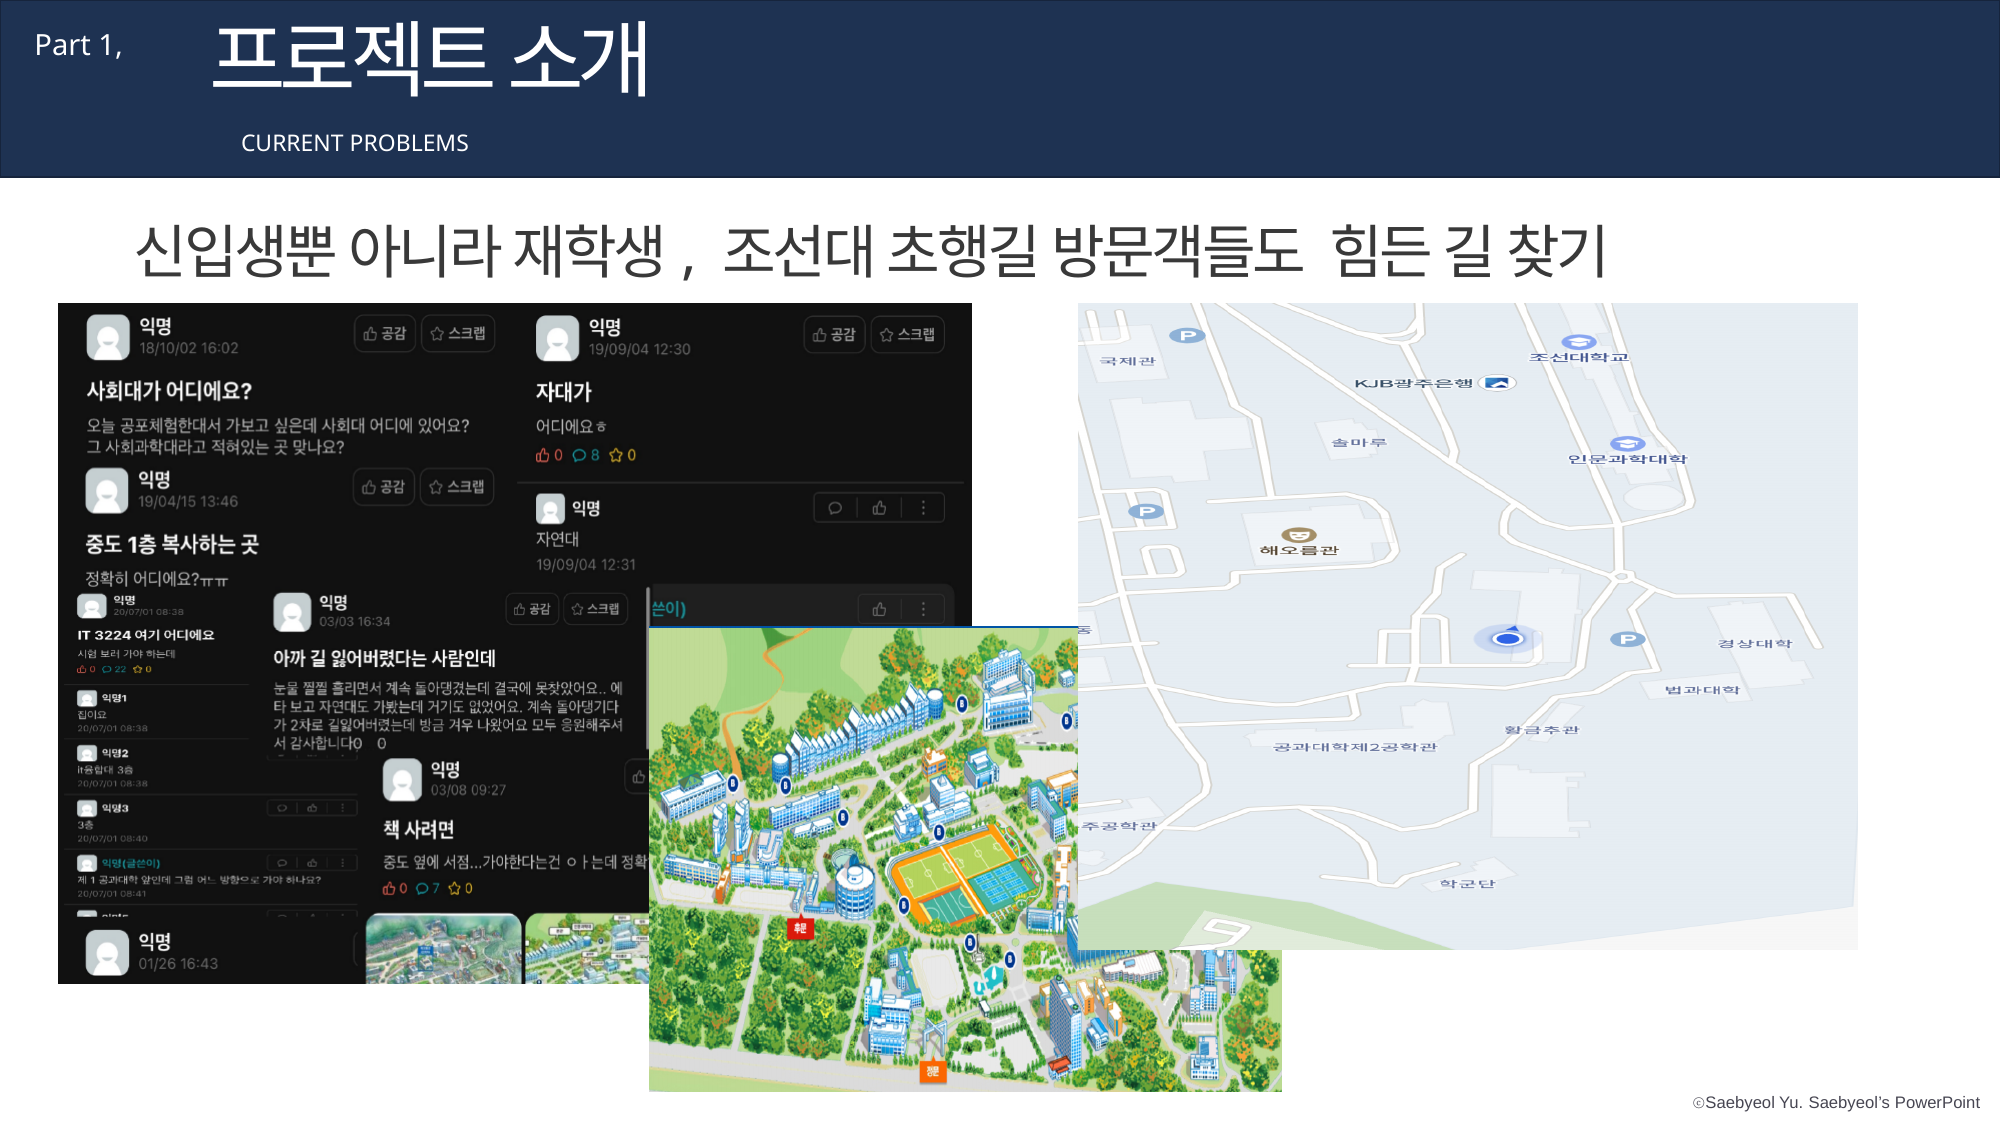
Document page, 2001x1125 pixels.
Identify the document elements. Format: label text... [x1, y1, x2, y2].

text_box Part 1, [19, 19, 146, 69]
text_box 신입생뿐 아니라 재학생, 조선대 초행길 방문객들도 힘든 길 찾기 [119, 207, 1626, 343]
text_box [0, 0, 2000, 178]
text_box CURRENT PROBLEMS [226, 121, 485, 164]
picture [58, 303, 1858, 1092]
text_box 프로젝트 소개 [194, 0, 670, 115]
